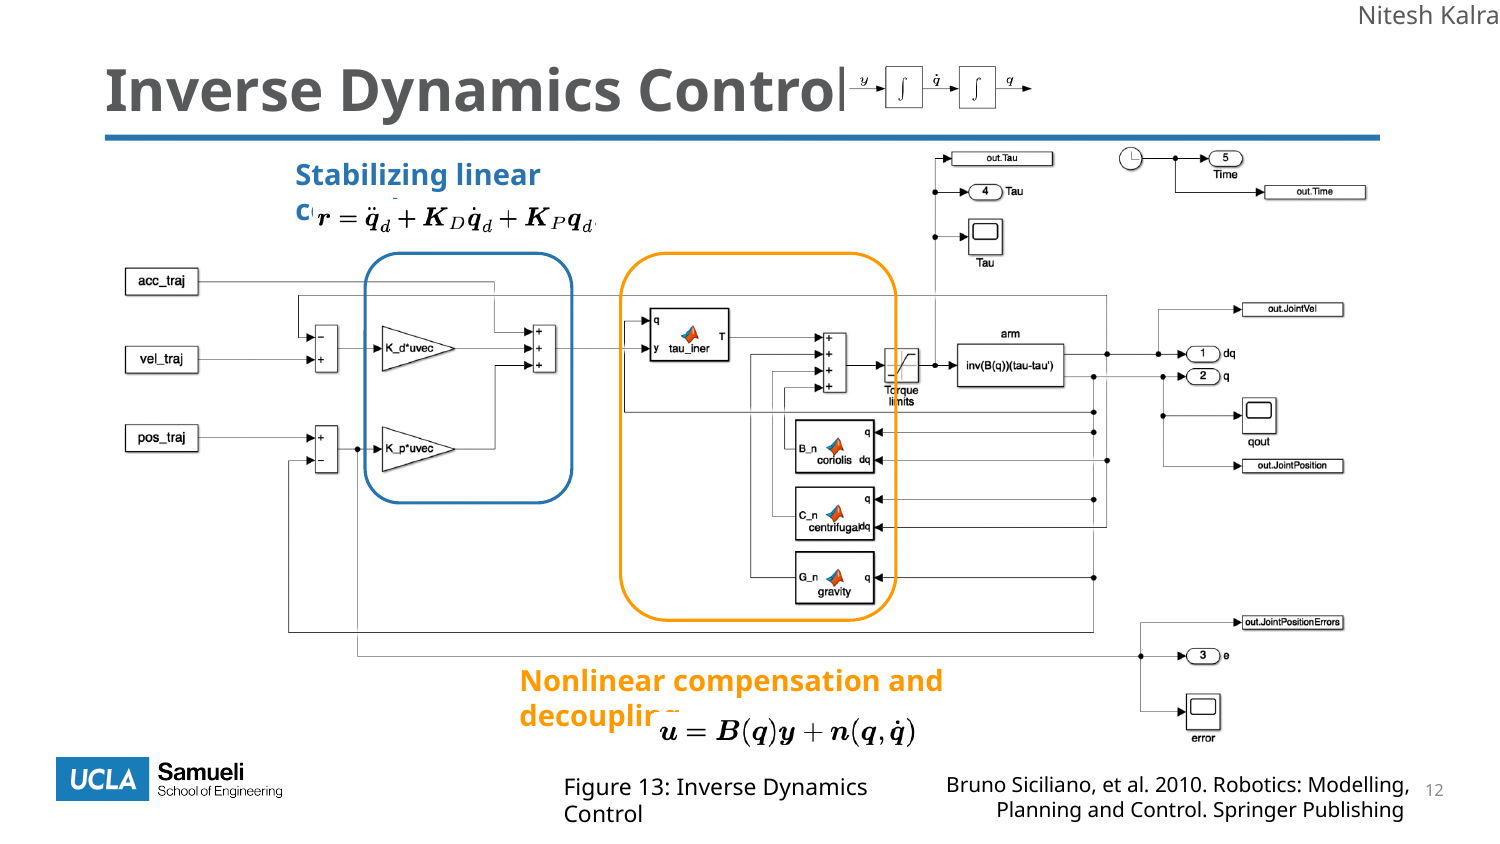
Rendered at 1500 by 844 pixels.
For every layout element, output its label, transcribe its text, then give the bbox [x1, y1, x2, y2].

picture [56, 757, 282, 801]
picture [843, 45, 1039, 125]
text_box Figure 13: Inverse Dynamics Control [548, 765, 952, 842]
text_box Bruno Siciliano, et al. 2010. Robotics: Modelling, Planning and Control. Springer Publishing [952, 757, 1425, 837]
slide_number ‹#› [1425, 780, 1500, 844]
title Inverse Dynamics Control [105, 0, 1348, 124]
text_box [109, 141, 1375, 758]
list Nitesh Kalra [1348, 0, 1500, 475]
